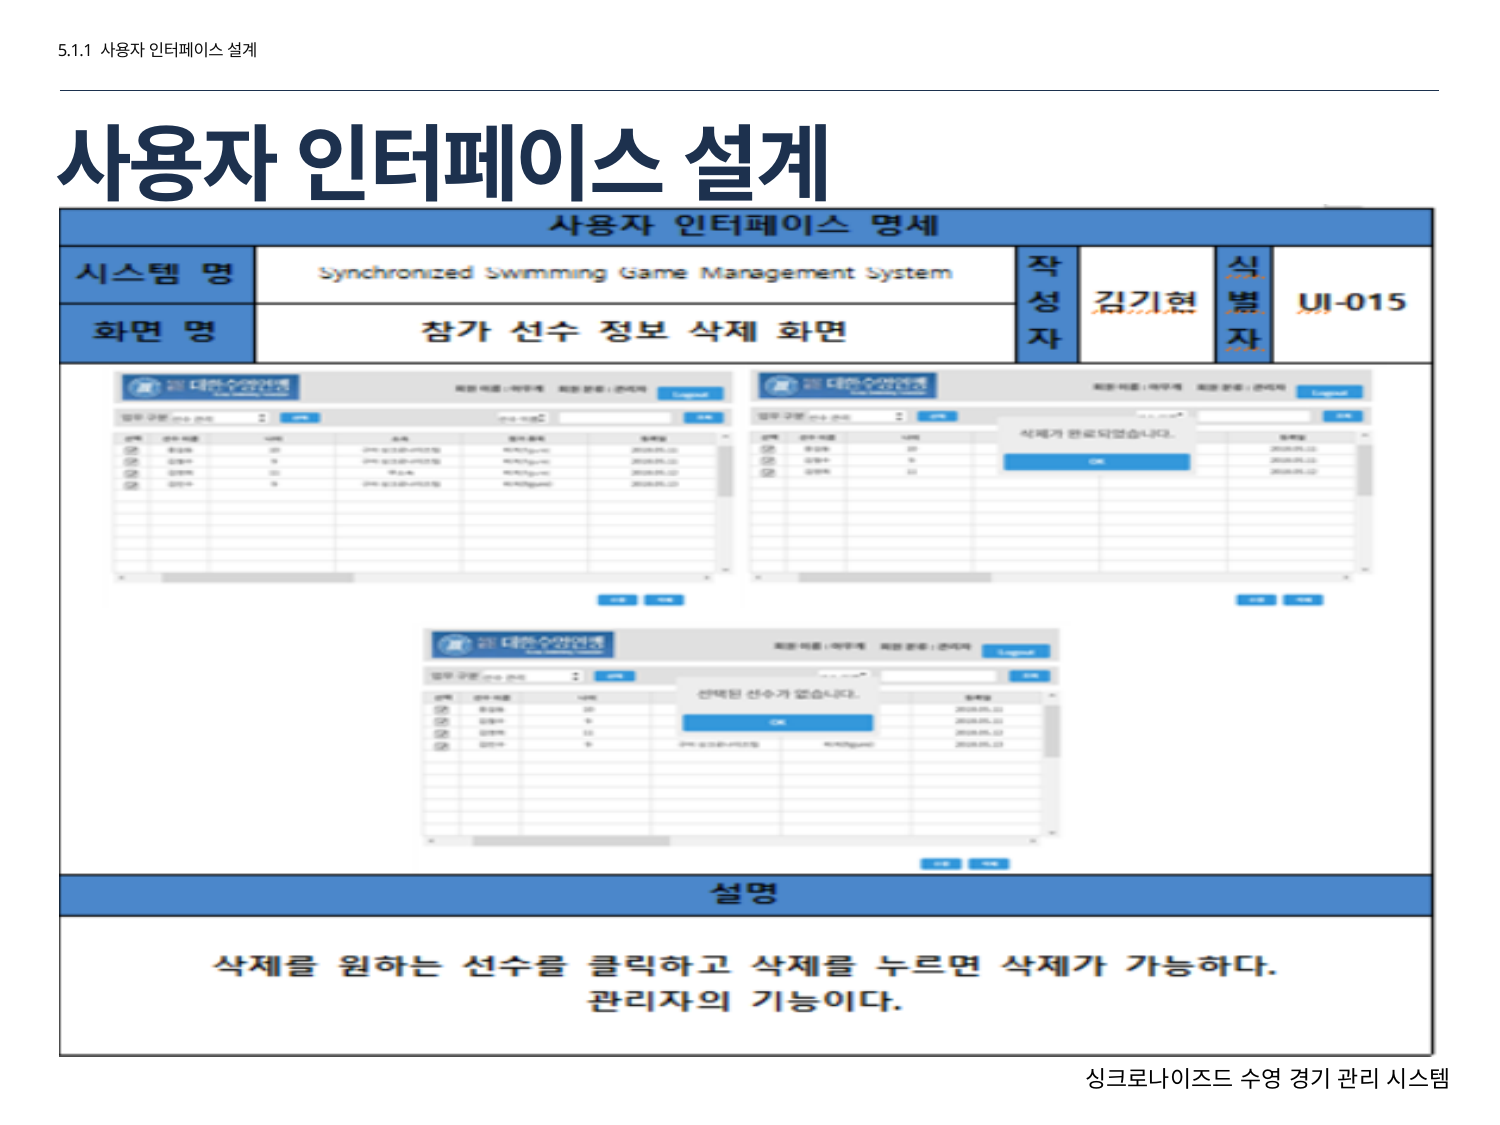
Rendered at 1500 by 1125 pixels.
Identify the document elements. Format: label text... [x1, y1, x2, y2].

text_box 5.1.1 사용자 인터페이스 설계 [43, 31, 303, 67]
text_box 싱크로나이즈드 수영 경기 관리 시스템 [1070, 1057, 1500, 1100]
picture [59, 204, 1439, 1058]
title 사용자 인터페이스 설계 [40, 90, 1433, 231]
